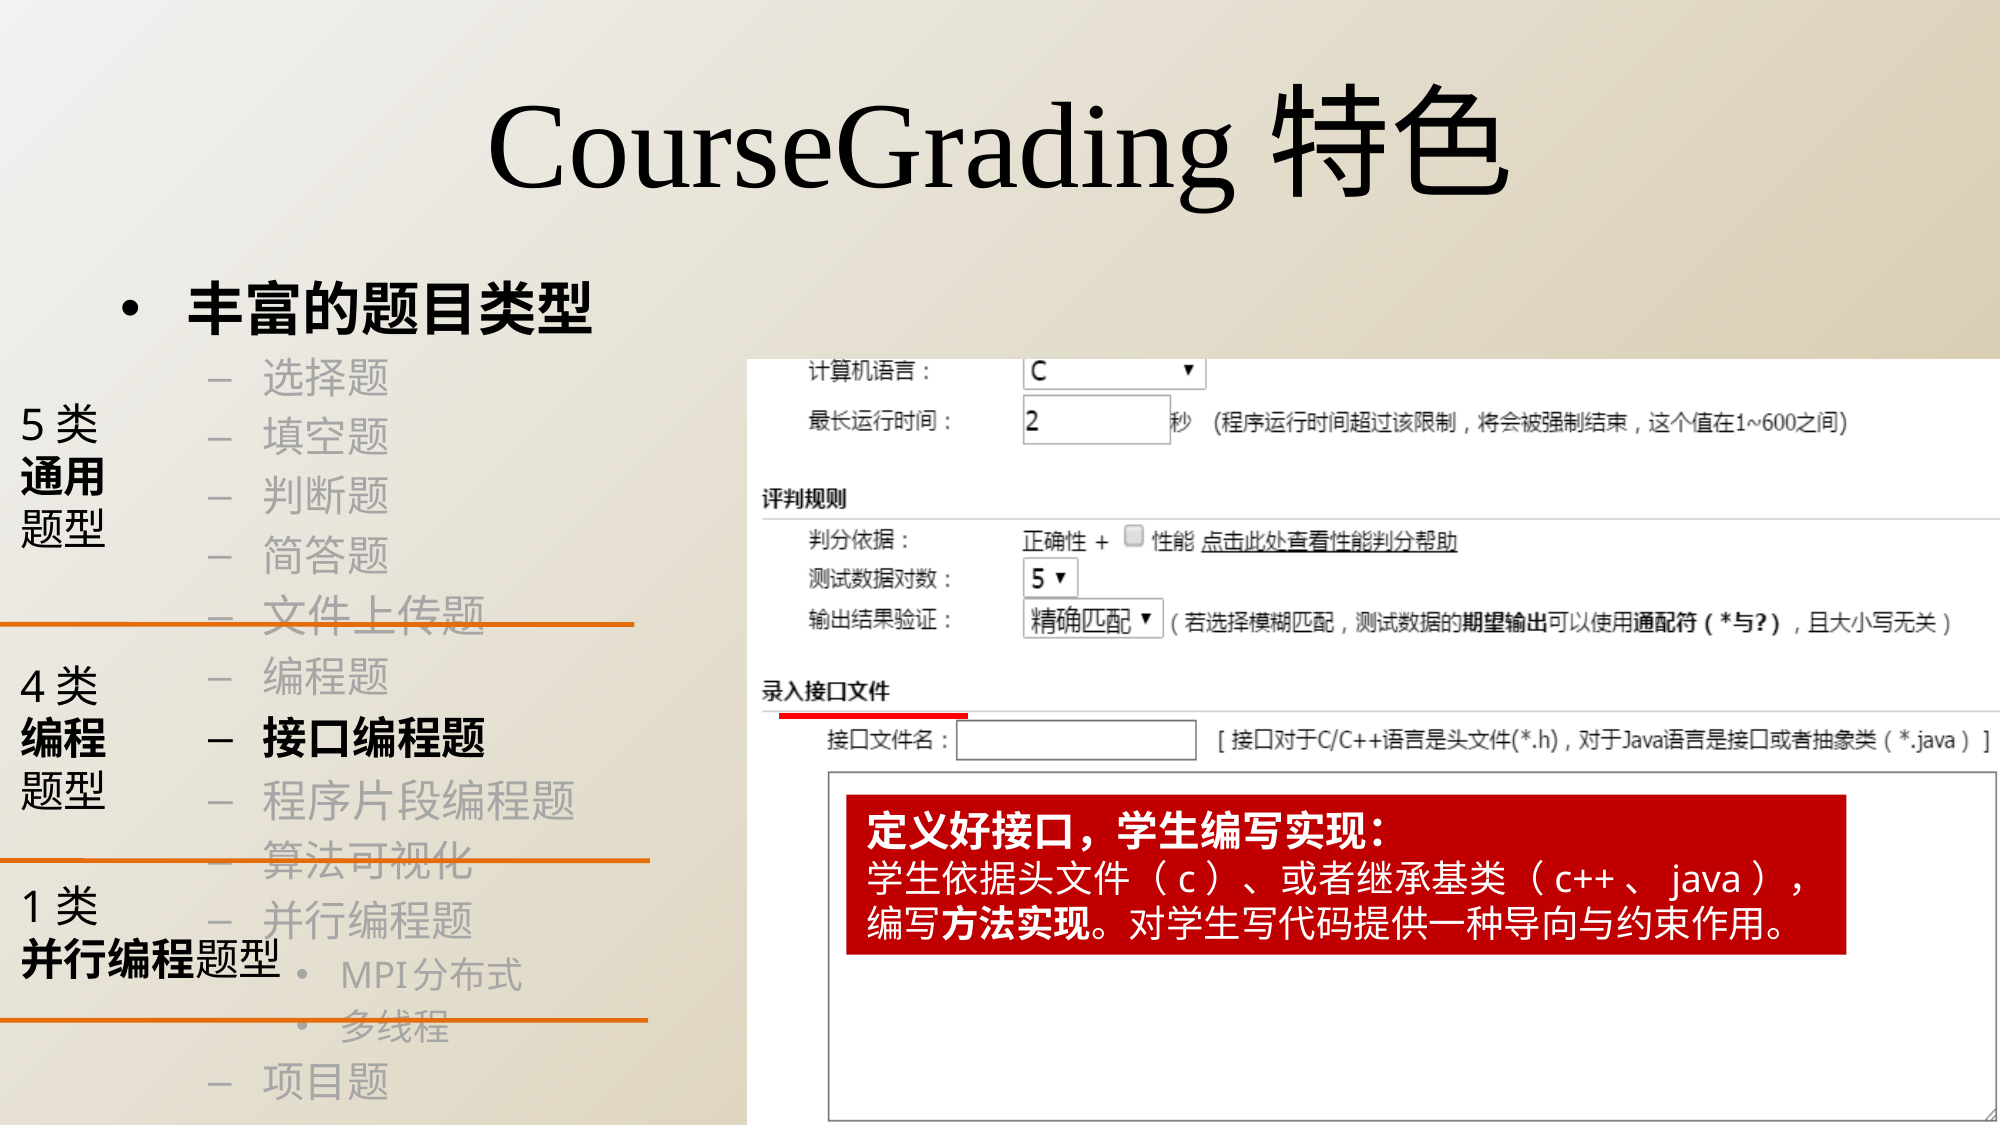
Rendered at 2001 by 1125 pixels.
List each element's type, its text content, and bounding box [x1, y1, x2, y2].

text_box 4类 编程 题型 [0, 648, 204, 826]
picture [747, 359, 2000, 1125]
title CourseGrading特色 [99, 45, 1900, 233]
text_box 1类 并行编程题型 [0, 868, 317, 994]
list 丰富的题目类型 选择题 填空题 判断题 简答题 文件上传题 编程题 接口编程题 程序片段编程题 算法可视化 并行编程题 MPI分布式 多线程 项目题 [99, 262, 1900, 1125]
text_box 5类 通用 题型 [0, 386, 188, 565]
